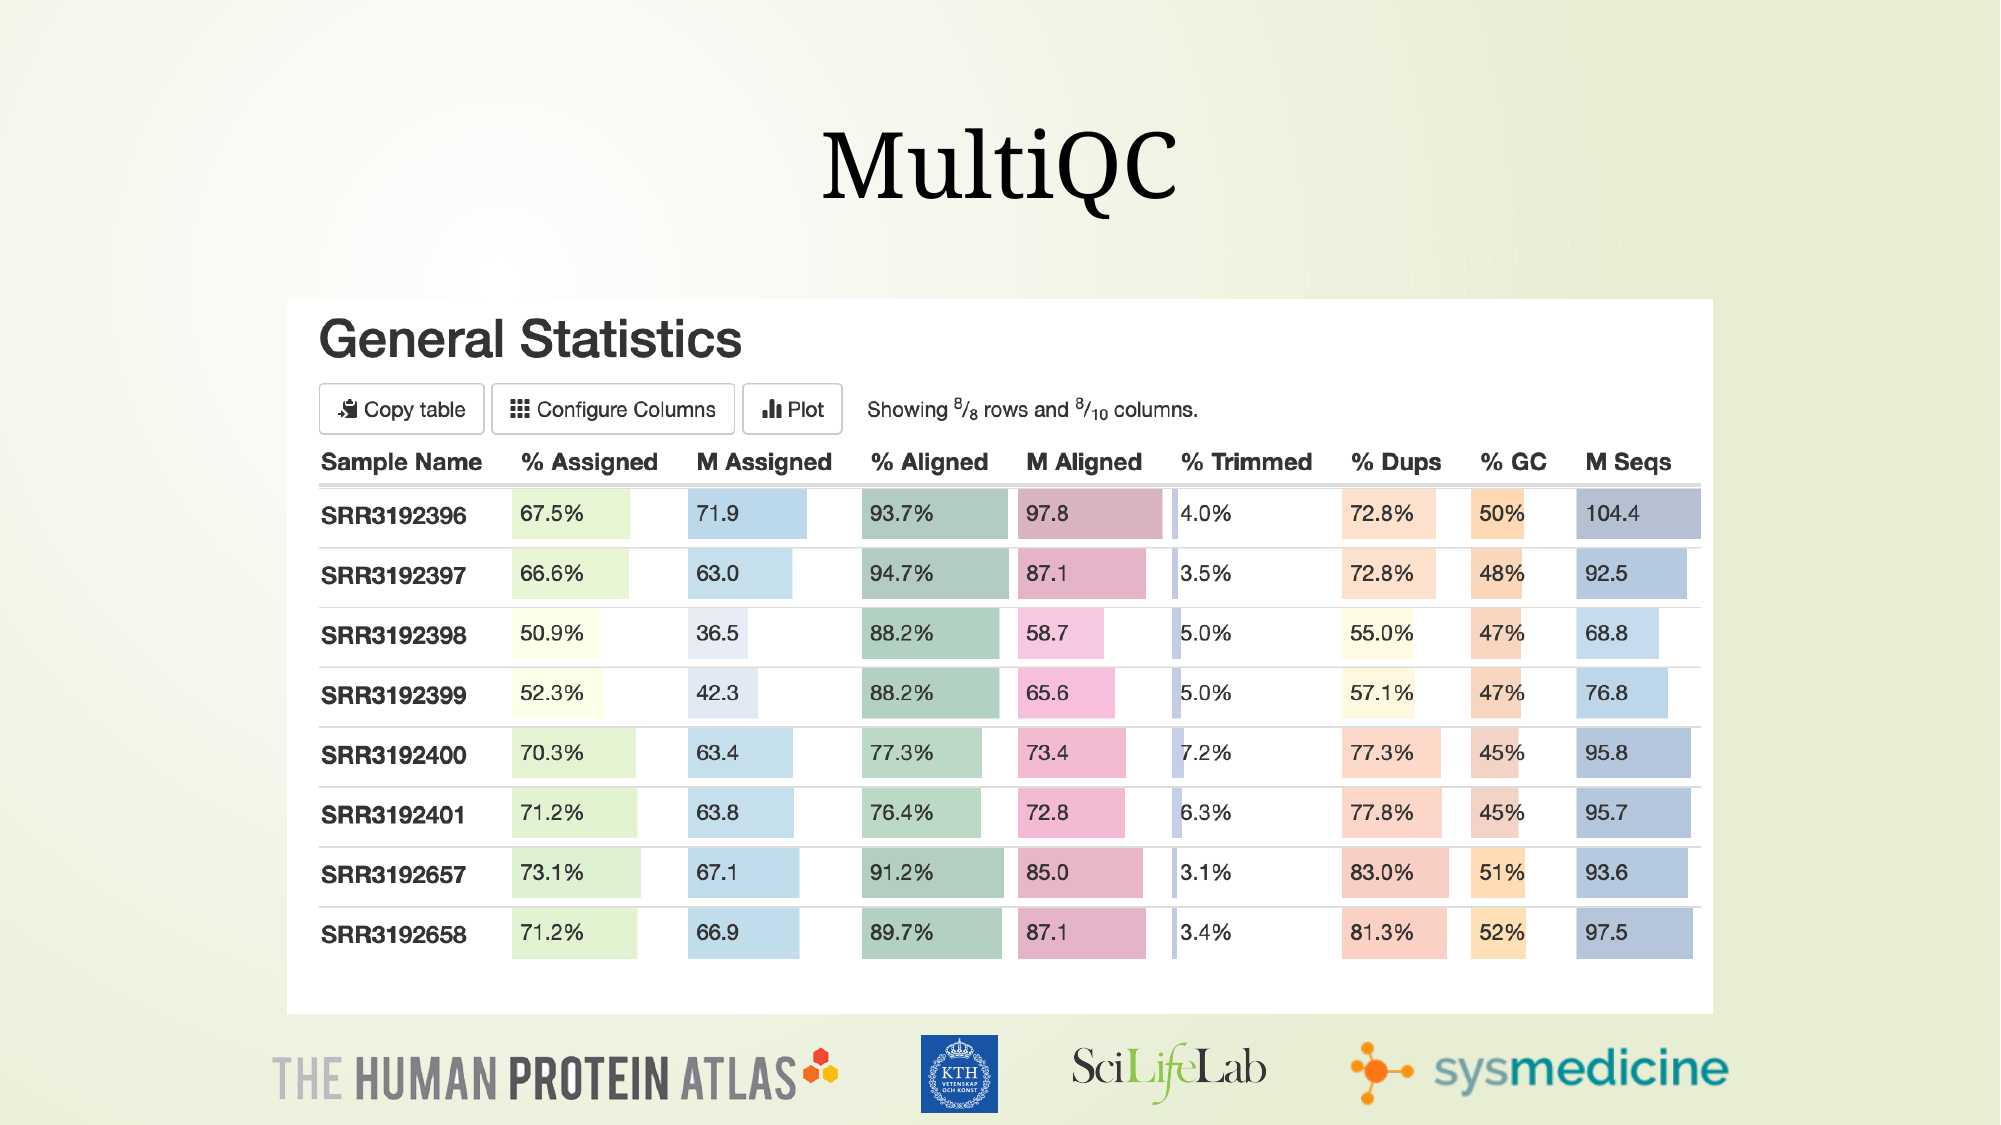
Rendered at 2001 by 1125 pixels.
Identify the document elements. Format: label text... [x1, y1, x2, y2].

picture [1070, 1041, 1267, 1107]
picture [921, 1035, 998, 1113]
picture [271, 1047, 838, 1100]
title MultiQC [137, 59, 1863, 278]
picture [1350, 1041, 1729, 1106]
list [287, 299, 1713, 1014]
